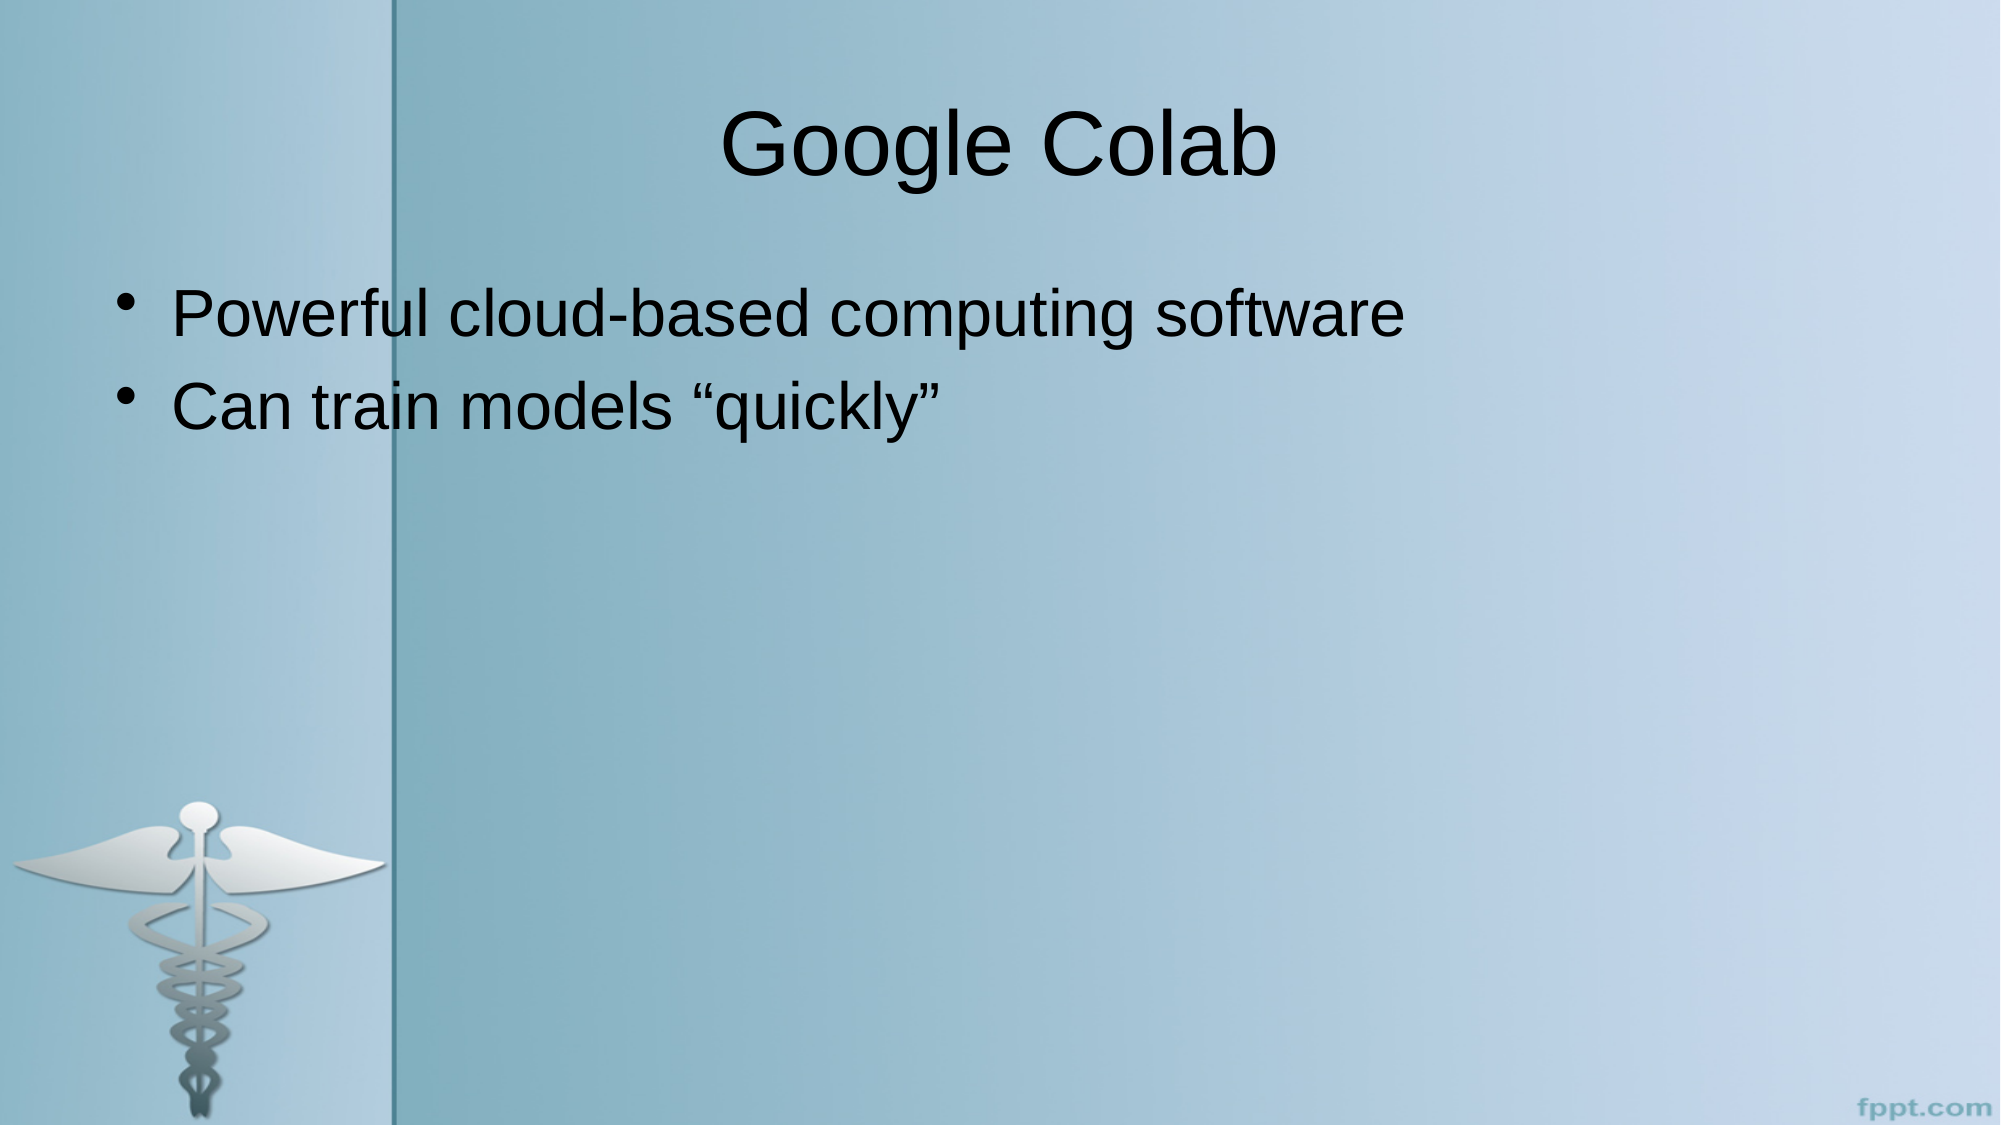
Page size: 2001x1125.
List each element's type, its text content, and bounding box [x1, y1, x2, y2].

title Google Colab [99, 45, 1900, 233]
picture [0, 0, 2001, 1125]
list Powerful cloud-based computing software Can train models “quickly” [99, 262, 1900, 1005]
